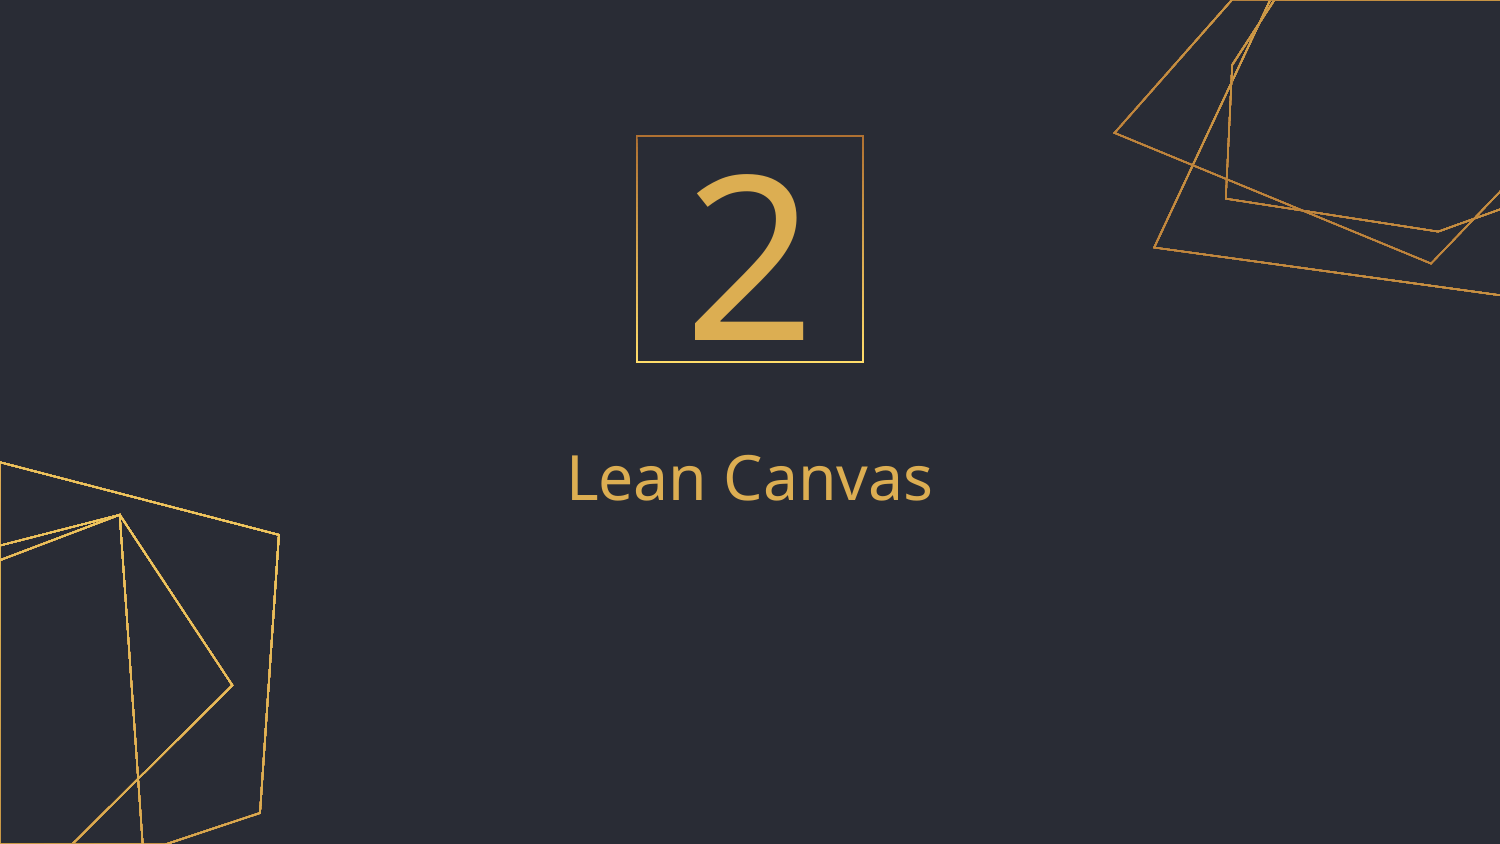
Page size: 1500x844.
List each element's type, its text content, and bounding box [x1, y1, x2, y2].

title 2 [505, 142, 995, 356]
text_box [635, 356, 865, 364]
title Lean Canvas [400, 383, 1100, 627]
text_box [635, 134, 865, 142]
